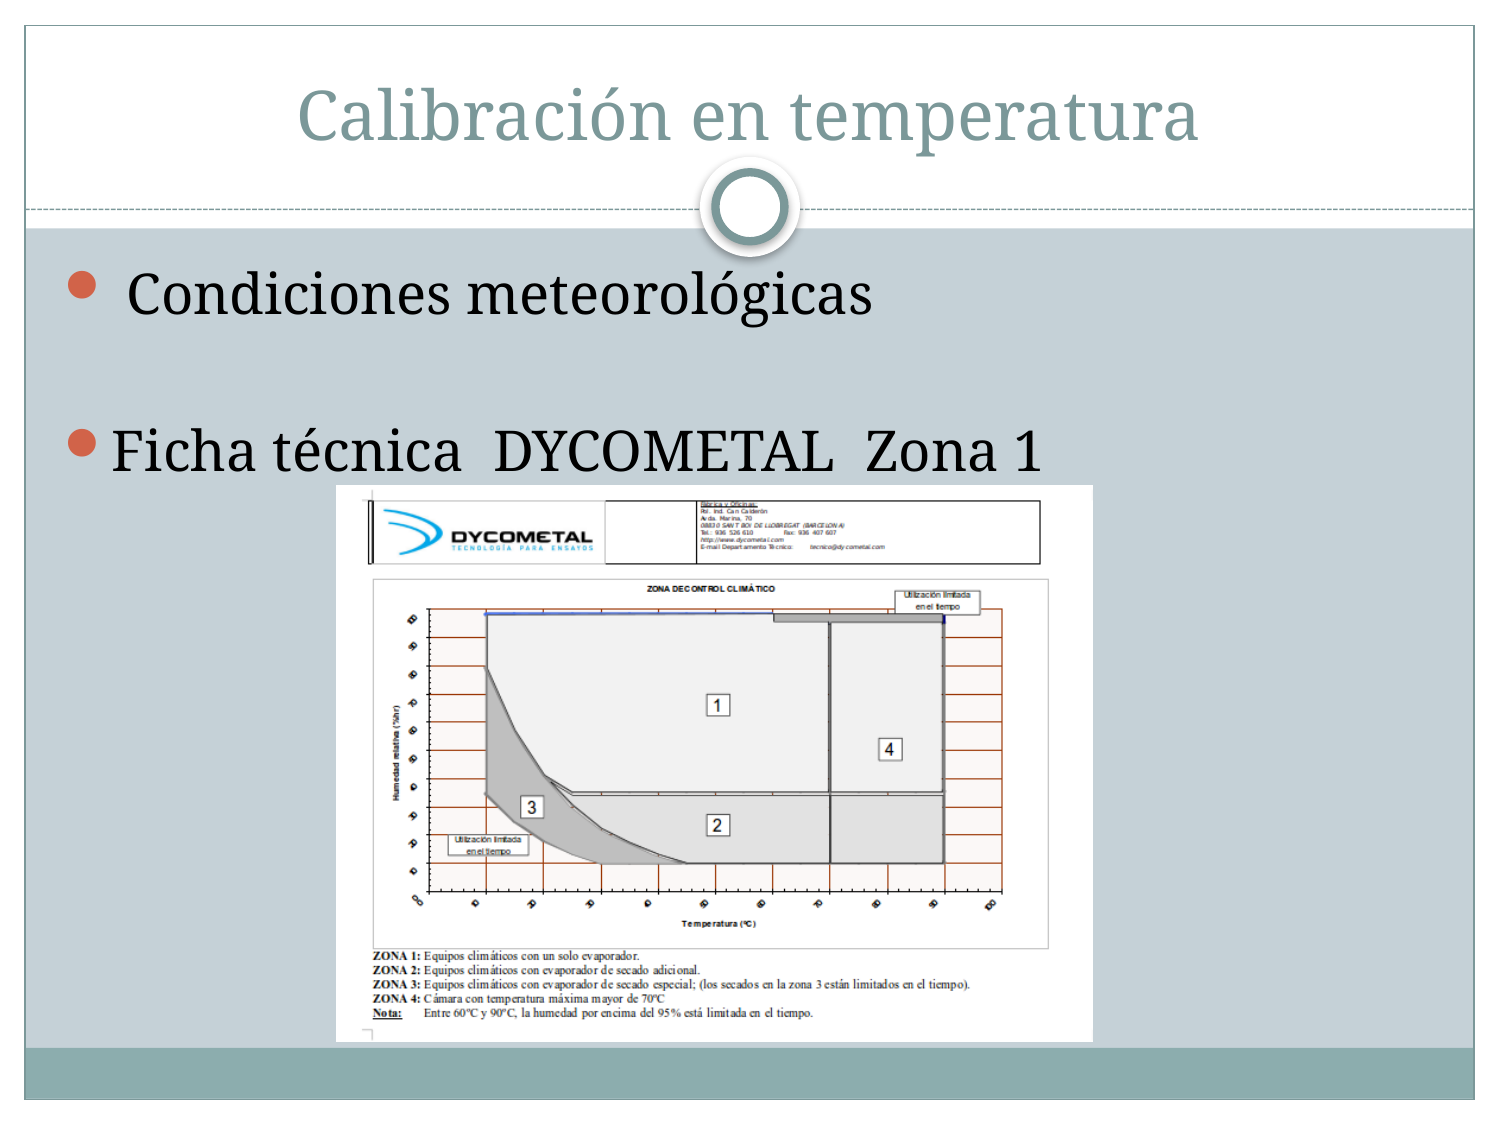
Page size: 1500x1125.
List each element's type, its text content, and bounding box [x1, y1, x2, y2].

picture [336, 485, 1093, 1043]
title Calibración en temperatura [49, 37, 1450, 162]
